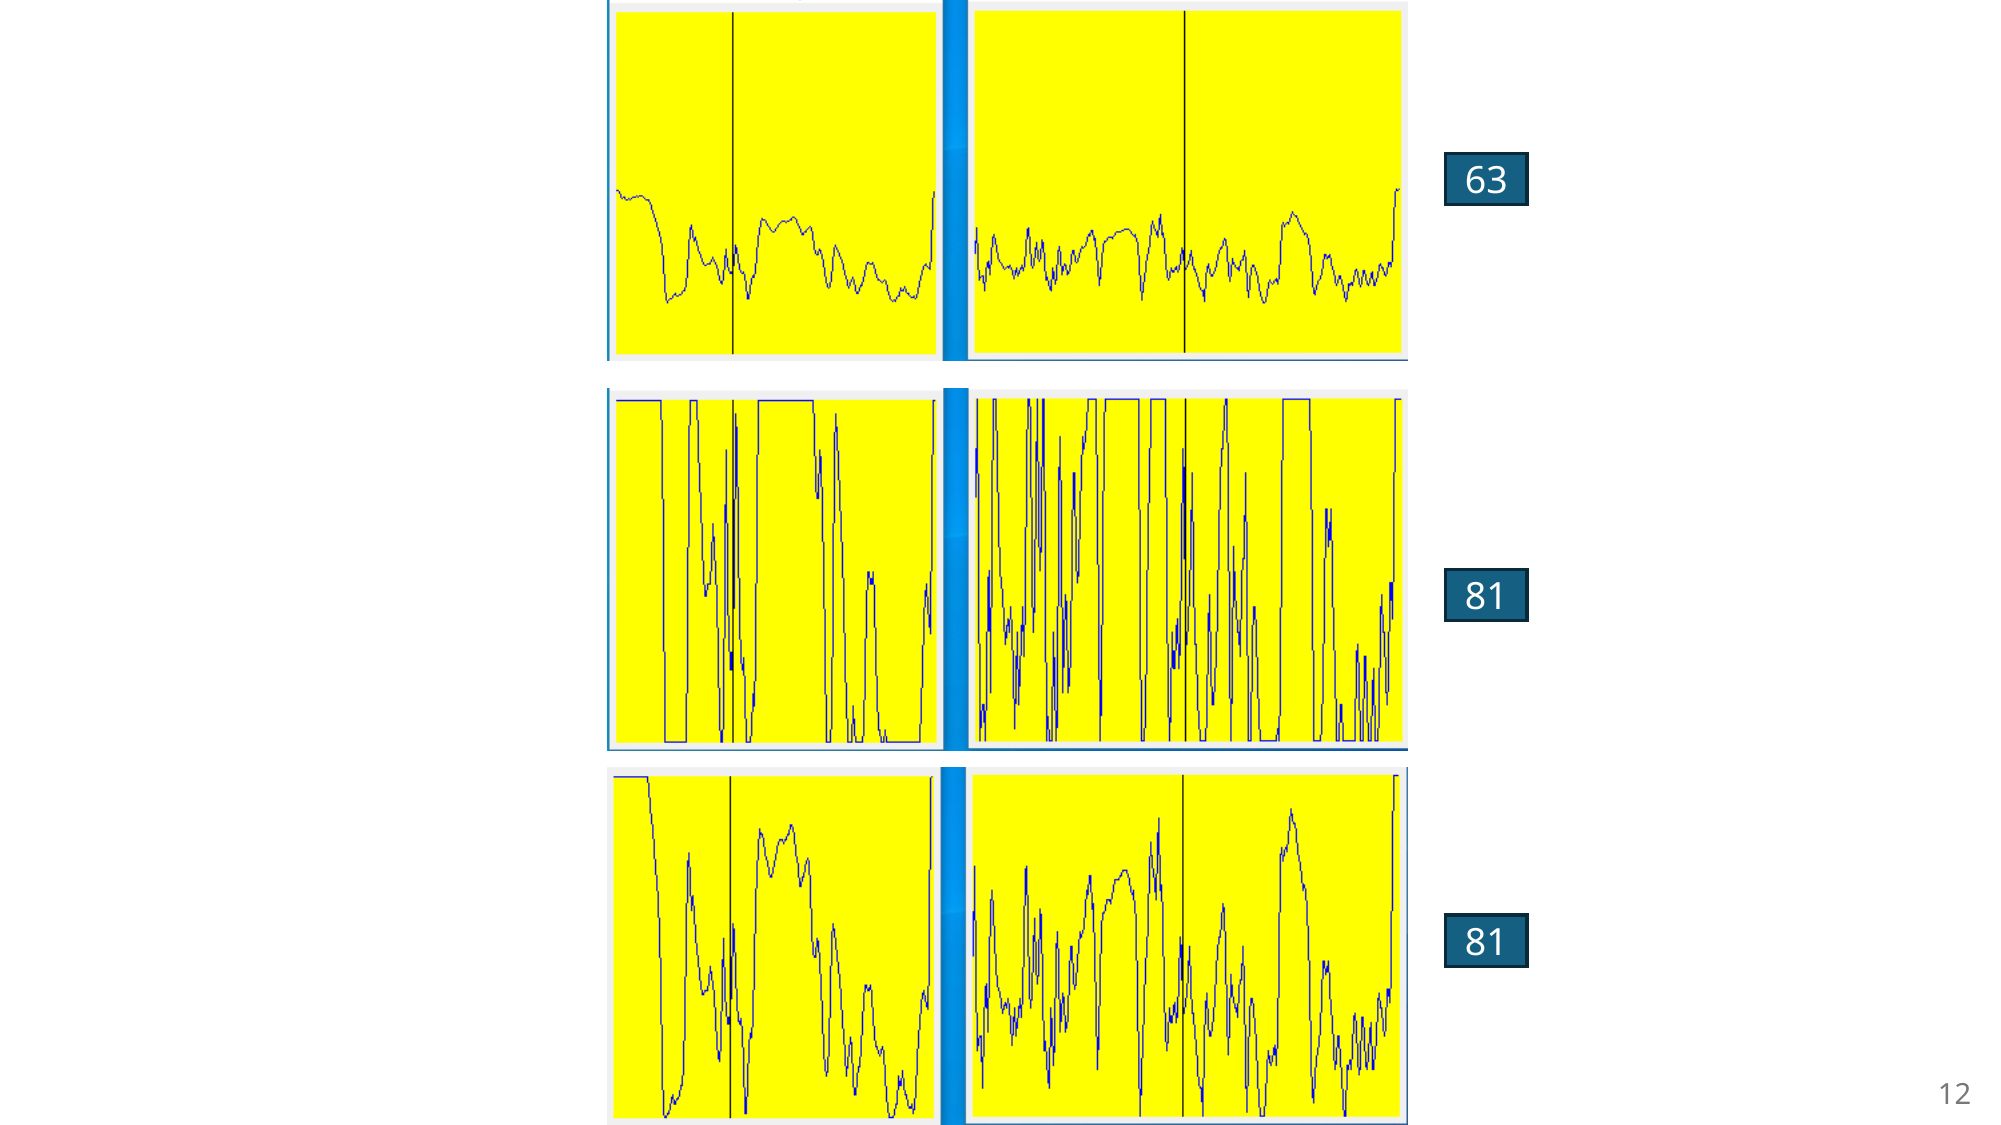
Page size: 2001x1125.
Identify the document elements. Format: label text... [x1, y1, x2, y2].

picture [607, 767, 1408, 1125]
text_box 63 [1444, 152, 1529, 206]
text_box 81 [1444, 568, 1529, 622]
picture [609, 388, 1408, 751]
picture [609, 0, 1408, 362]
text_box 81 [1444, 913, 1529, 968]
slide_number 12 [1922, 1065, 2000, 1125]
